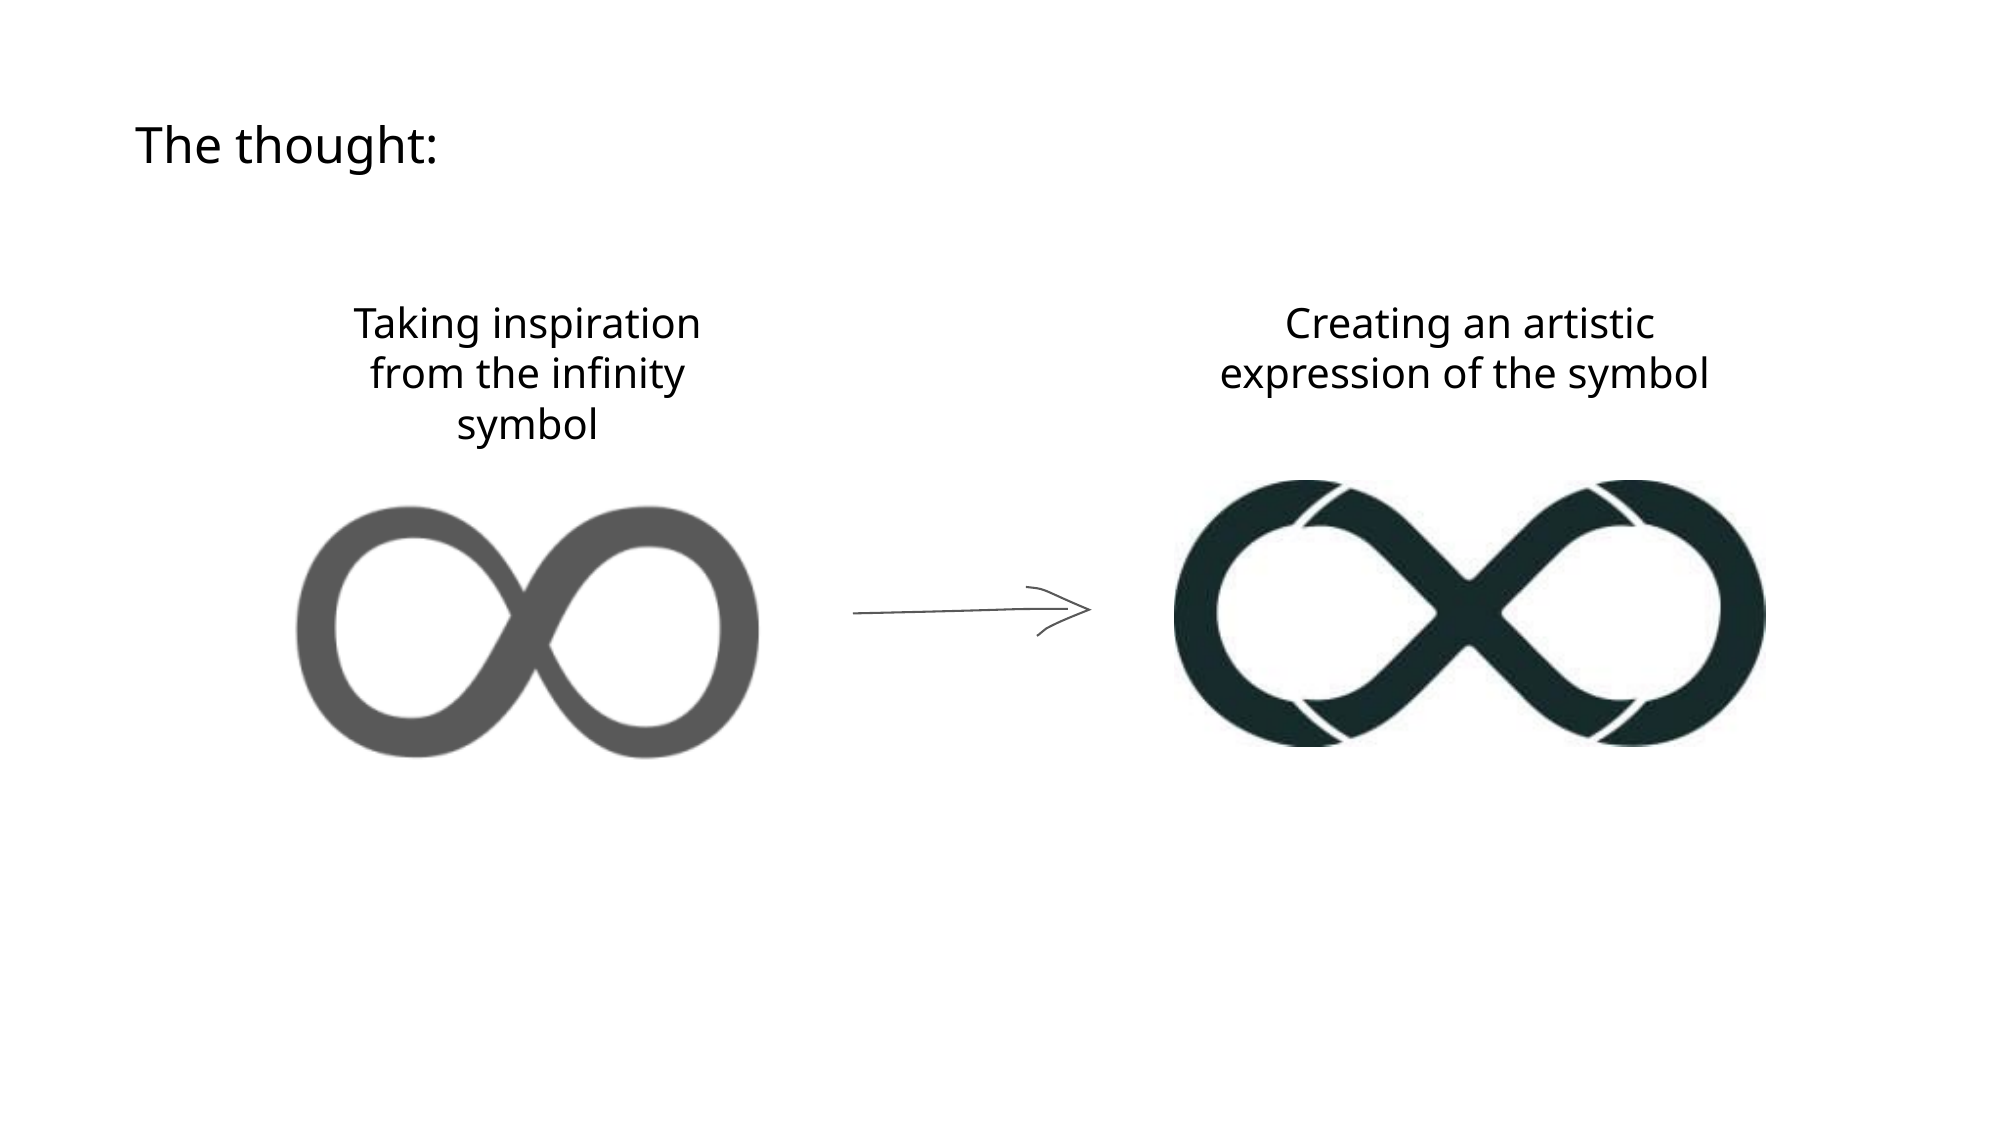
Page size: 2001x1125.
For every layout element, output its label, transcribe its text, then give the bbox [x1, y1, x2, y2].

picture [290, 487, 765, 786]
text_box Creating an artistic expression of the symbol [1202, 289, 1738, 405]
text_box The thought: [120, 106, 454, 182]
picture [1174, 480, 1766, 747]
text_box Taking inspiration from the infinity symbol [305, 289, 750, 455]
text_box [852, 584, 1089, 634]
